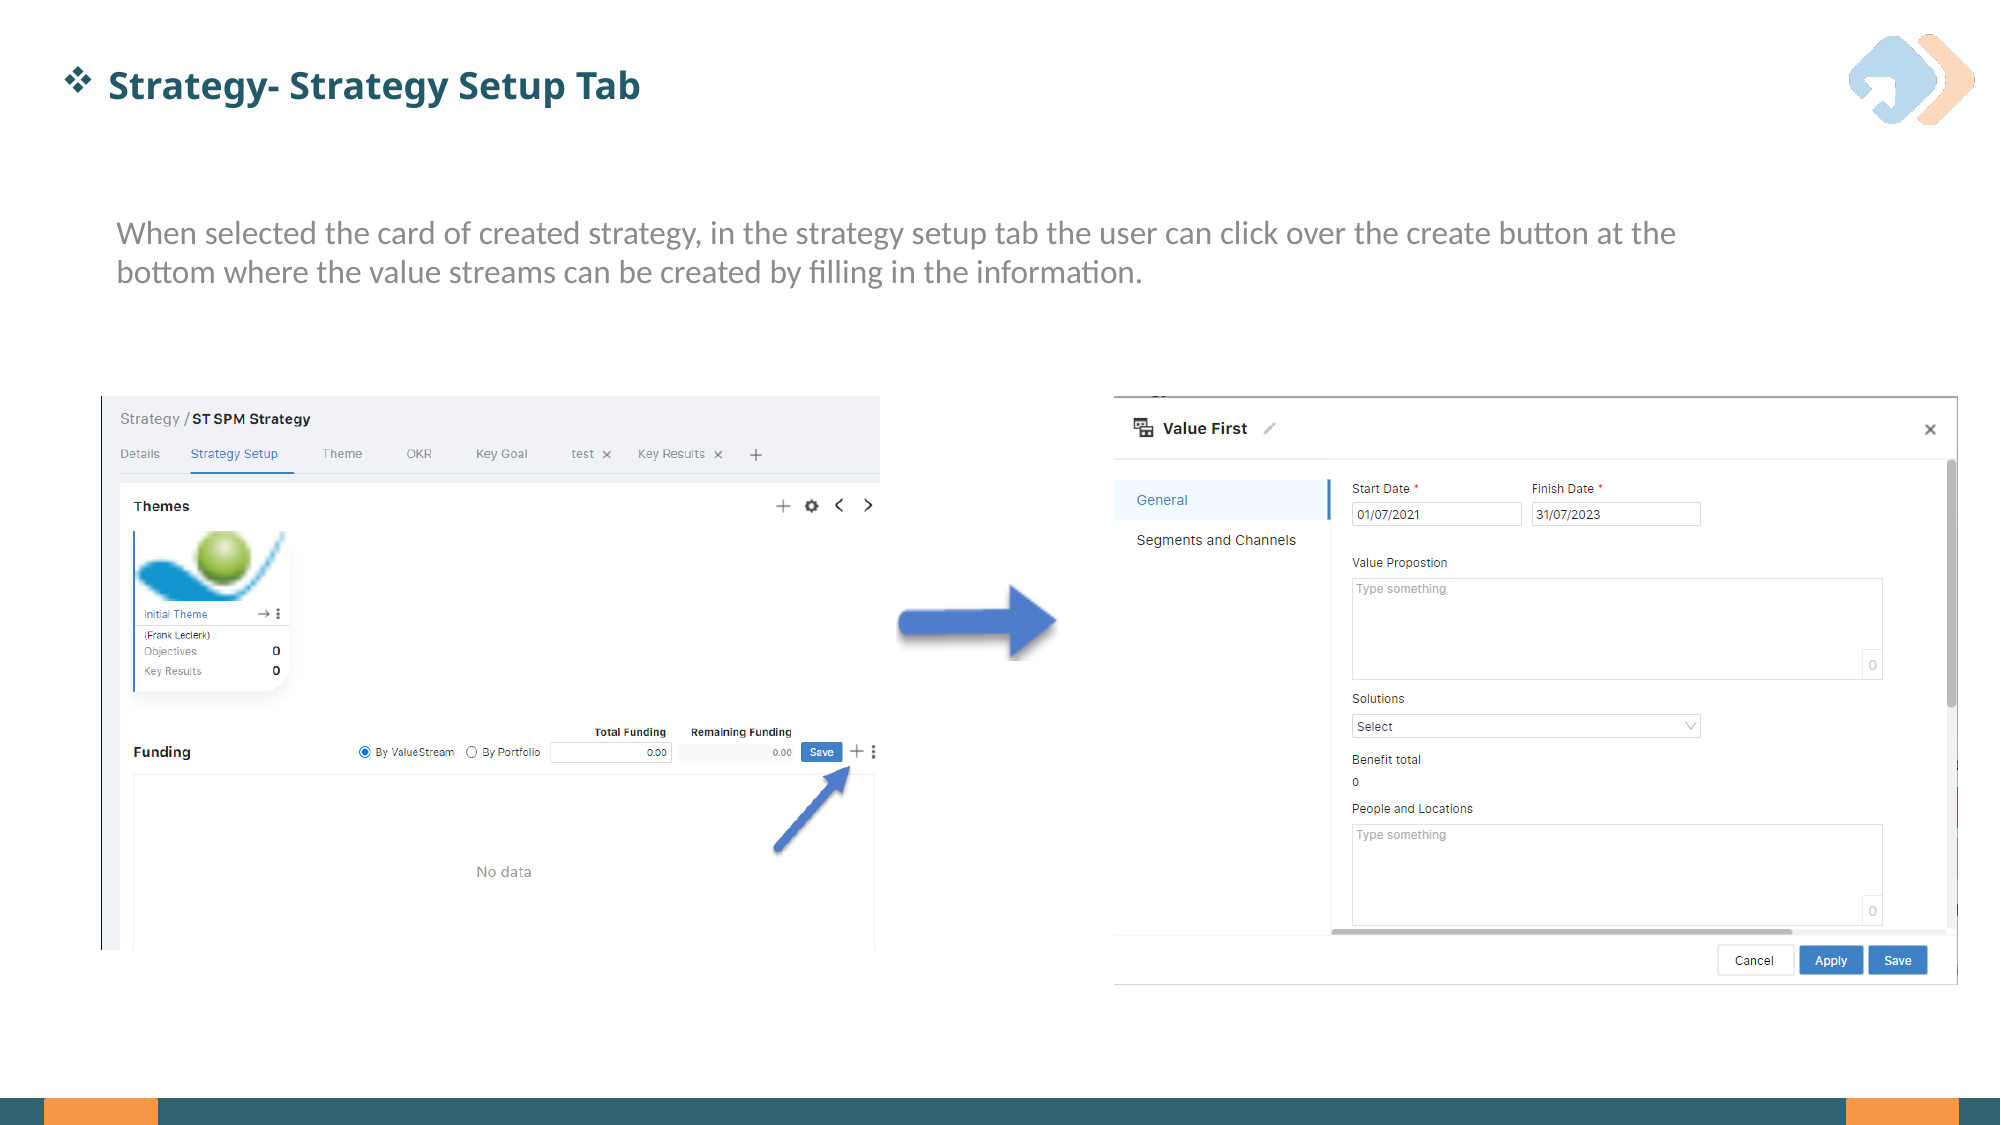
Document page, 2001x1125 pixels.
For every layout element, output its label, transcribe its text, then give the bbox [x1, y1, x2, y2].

picture [1114, 395, 1958, 985]
text_box Strategy- Strategy Setup Tab [46, 0, 1819, 115]
text_box [1846, 1098, 1959, 1125]
text_box [0, 1098, 44, 1125]
picture [100, 395, 881, 950]
text_box [1959, 1098, 2000, 1125]
text_box [44, 1098, 158, 1125]
text_box [158, 1098, 1846, 1125]
picture [1847, 15, 1977, 145]
list When selected the card of created strategy, in the strategy setup tab the user can click over the create button at the bottom where the value streams can be created by filling in the information. [101, 152, 1692, 299]
picture [896, 583, 1058, 661]
